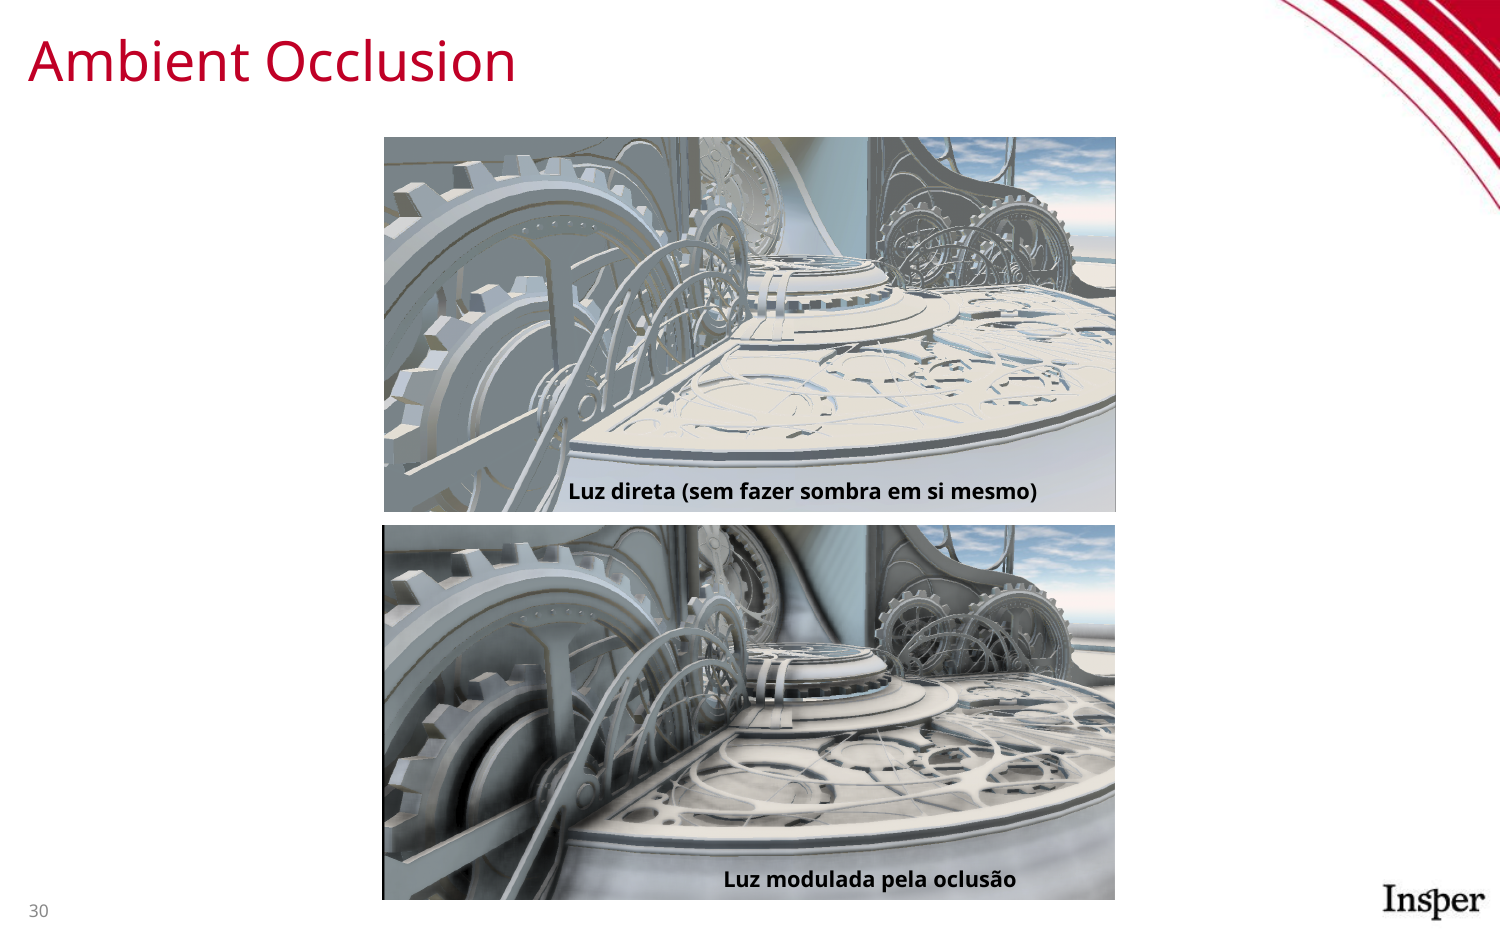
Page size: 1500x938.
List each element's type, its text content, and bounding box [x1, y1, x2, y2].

title Ambient Occlusion [13, 18, 1397, 104]
text_box Luz modulada pela oclusão [553, 858, 1284, 934]
slide_number 30 [0, 887, 78, 938]
list Luz direta (sem fazer sombra em si mesmo) [553, 469, 1284, 546]
picture [249, 0, 1500, 938]
